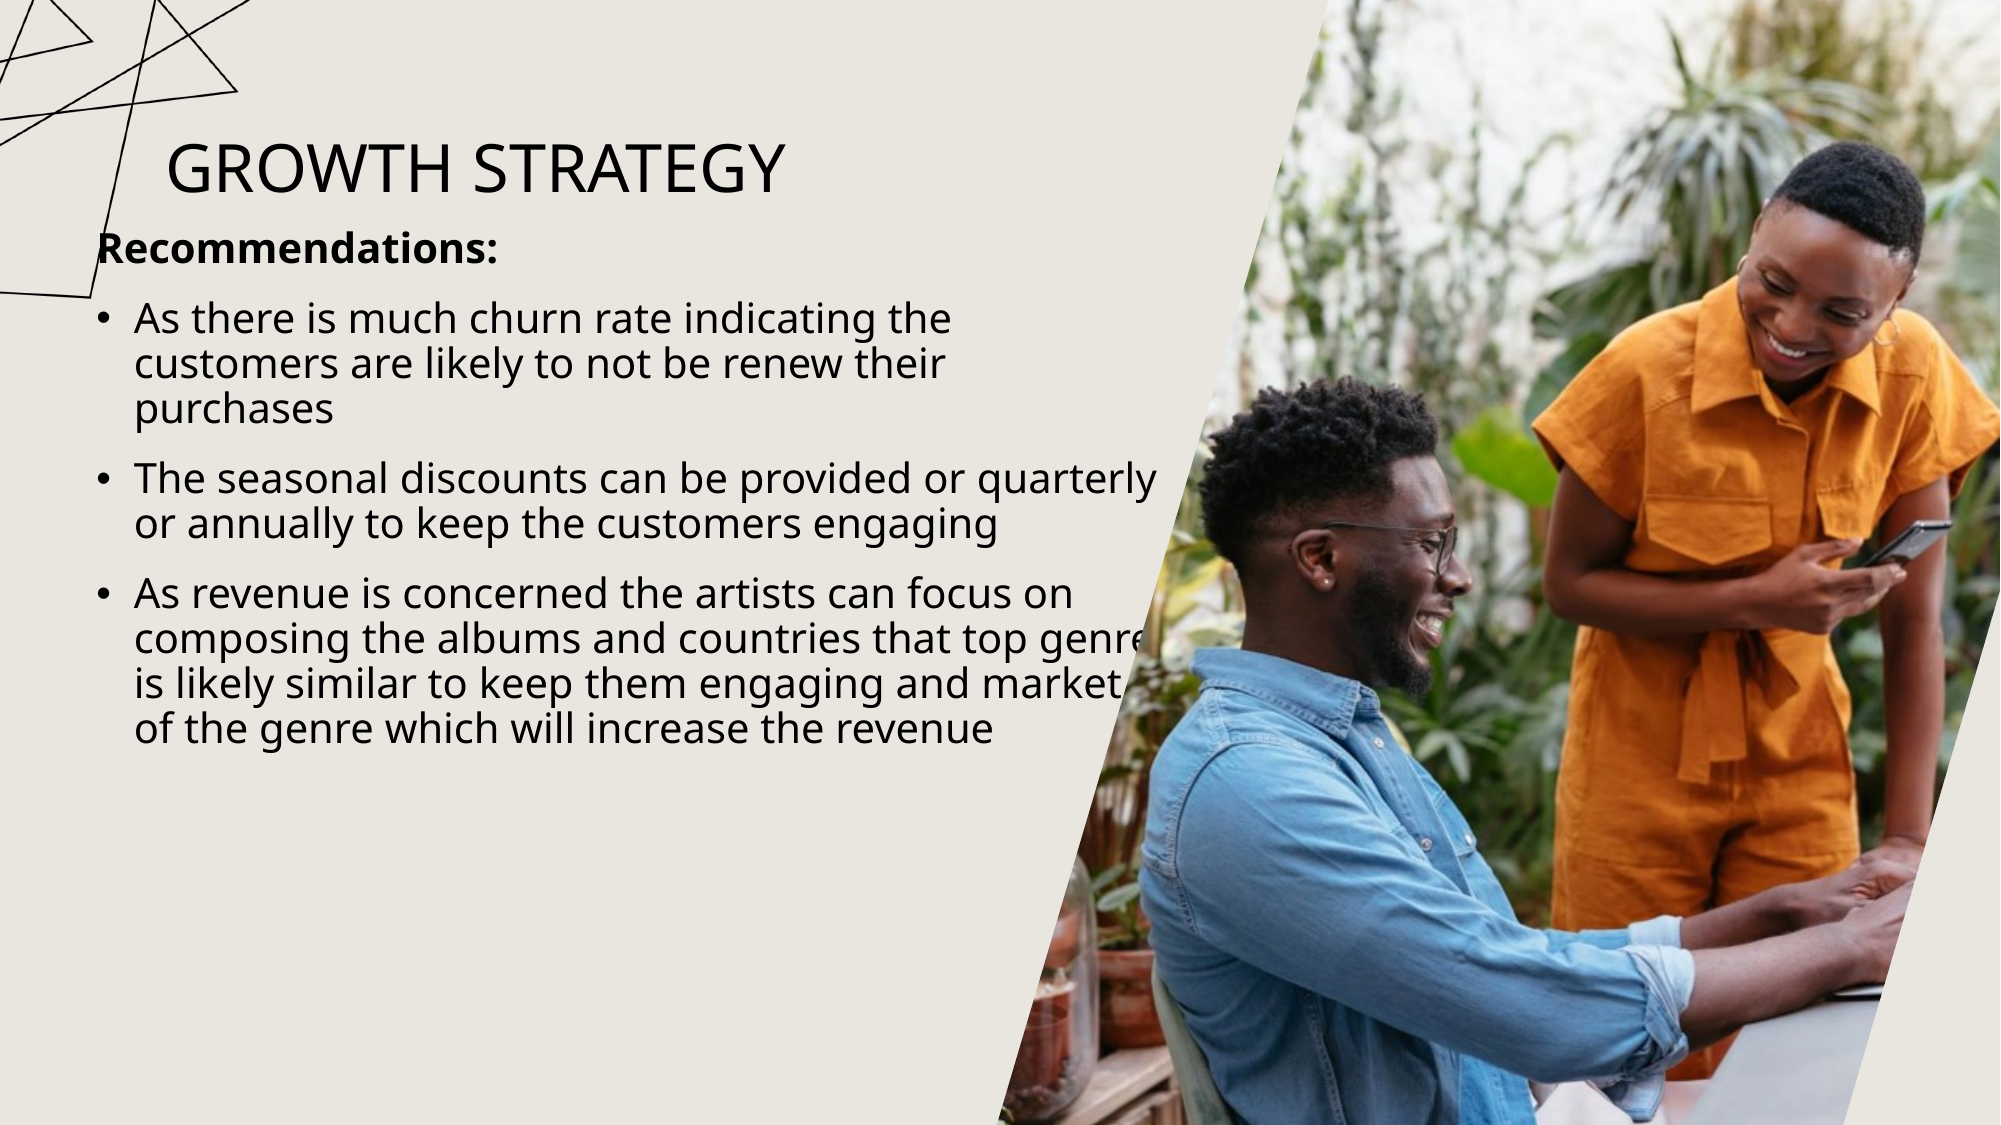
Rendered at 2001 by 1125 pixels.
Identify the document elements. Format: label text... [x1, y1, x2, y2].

picture [996, 0, 2000, 1125]
title Growth strategy [150, 51, 996, 220]
list Recommendations: As there is much churn rate indicating the customers are likely to not be renew their purchases The seasonal discounts can be provided or quarterly or annually to keep the customers engaging As revenue is concerned the artists can focus on composing the albums and countries that top genre is likely similar to keep them engaging and market of the genre which will increase the revenue [81, 220, 996, 963]
picture [0, 0, 274, 311]
